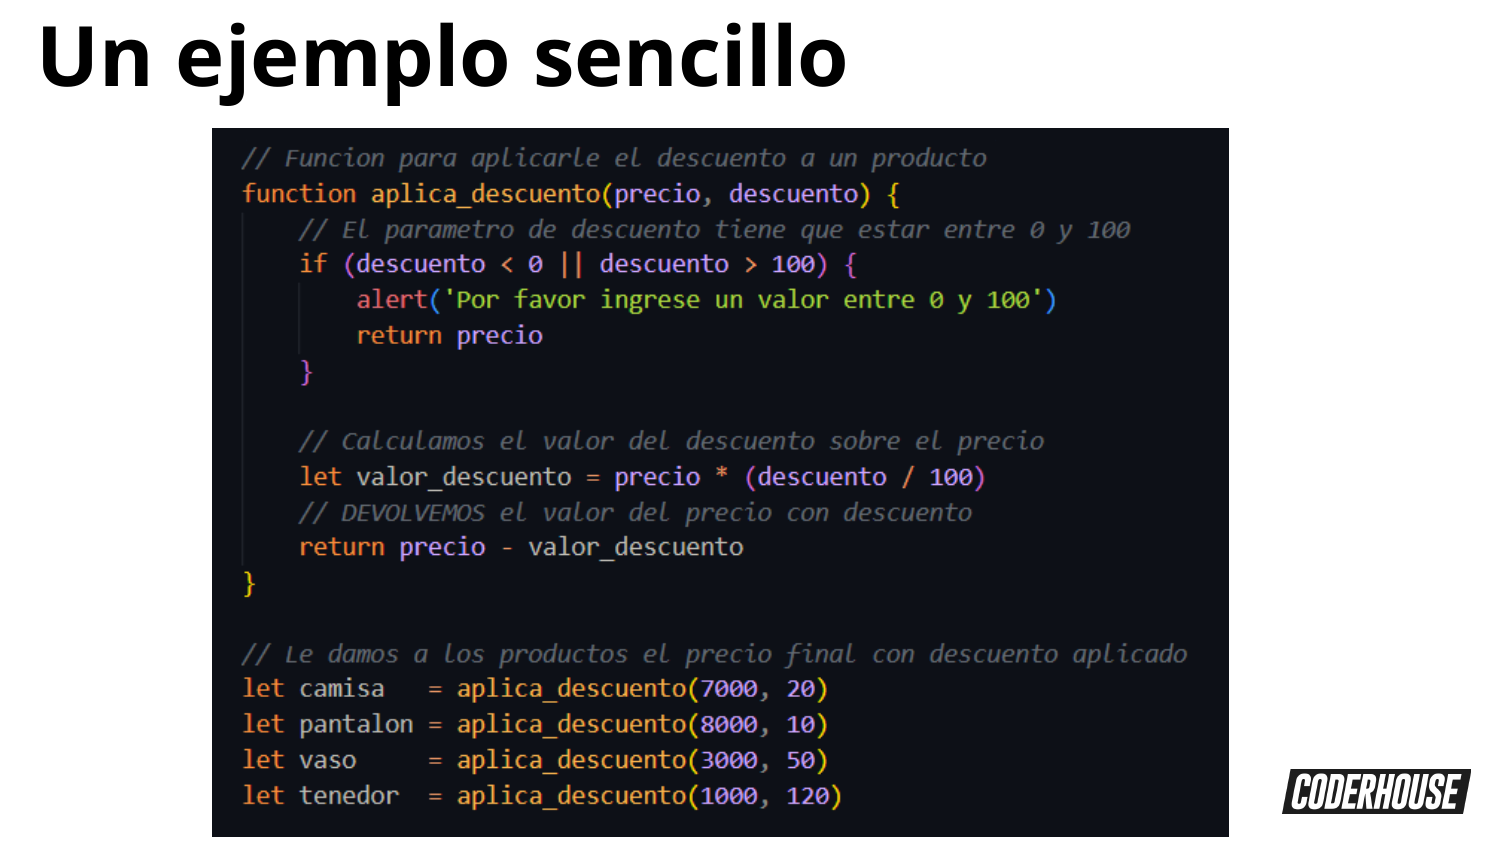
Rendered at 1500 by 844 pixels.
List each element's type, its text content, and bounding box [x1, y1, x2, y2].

picture [1281, 769, 1471, 814]
picture [212, 128, 1229, 838]
text_box Un ejemplo sencillo [0, 0, 1344, 120]
